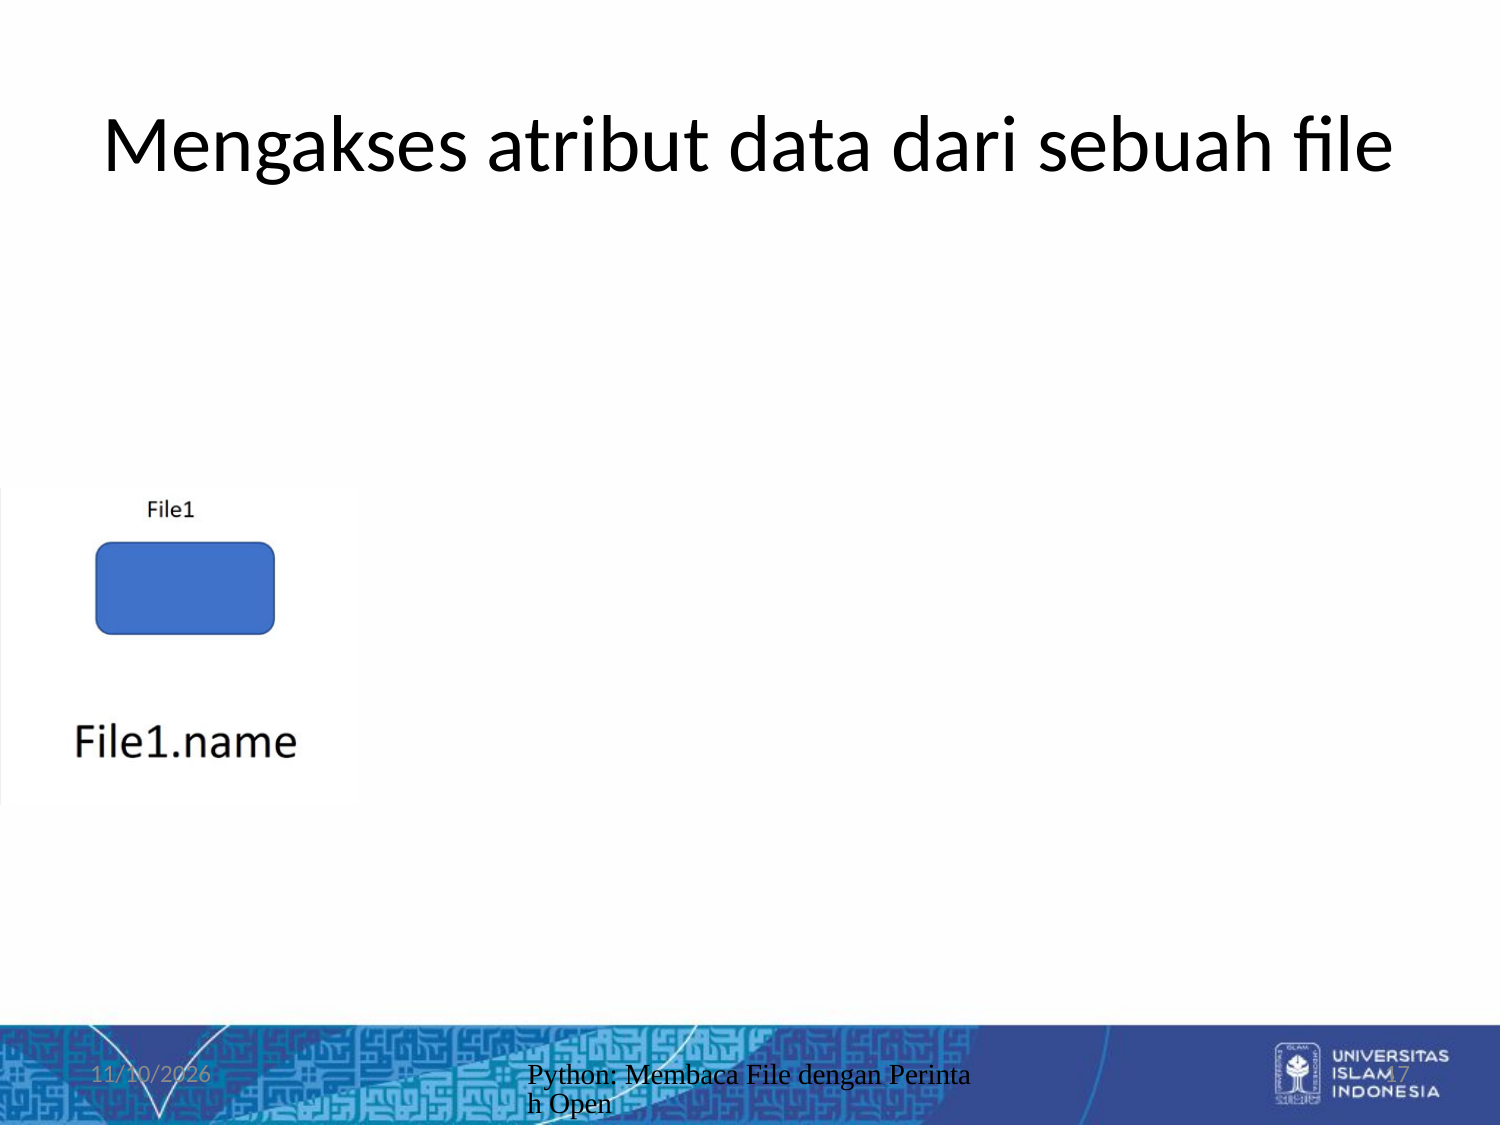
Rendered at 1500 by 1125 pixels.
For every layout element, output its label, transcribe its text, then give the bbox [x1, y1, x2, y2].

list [0, 487, 359, 805]
title Mengakses atribut data dari sebuah file [75, 45, 1425, 233]
footer Python: Membaca File dengan Perintah Open [512, 1042, 988, 1103]
slide_number 17 [1074, 1042, 1425, 1103]
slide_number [75, 1042, 425, 1103]
picture [0, 0, 1500, 1125]
